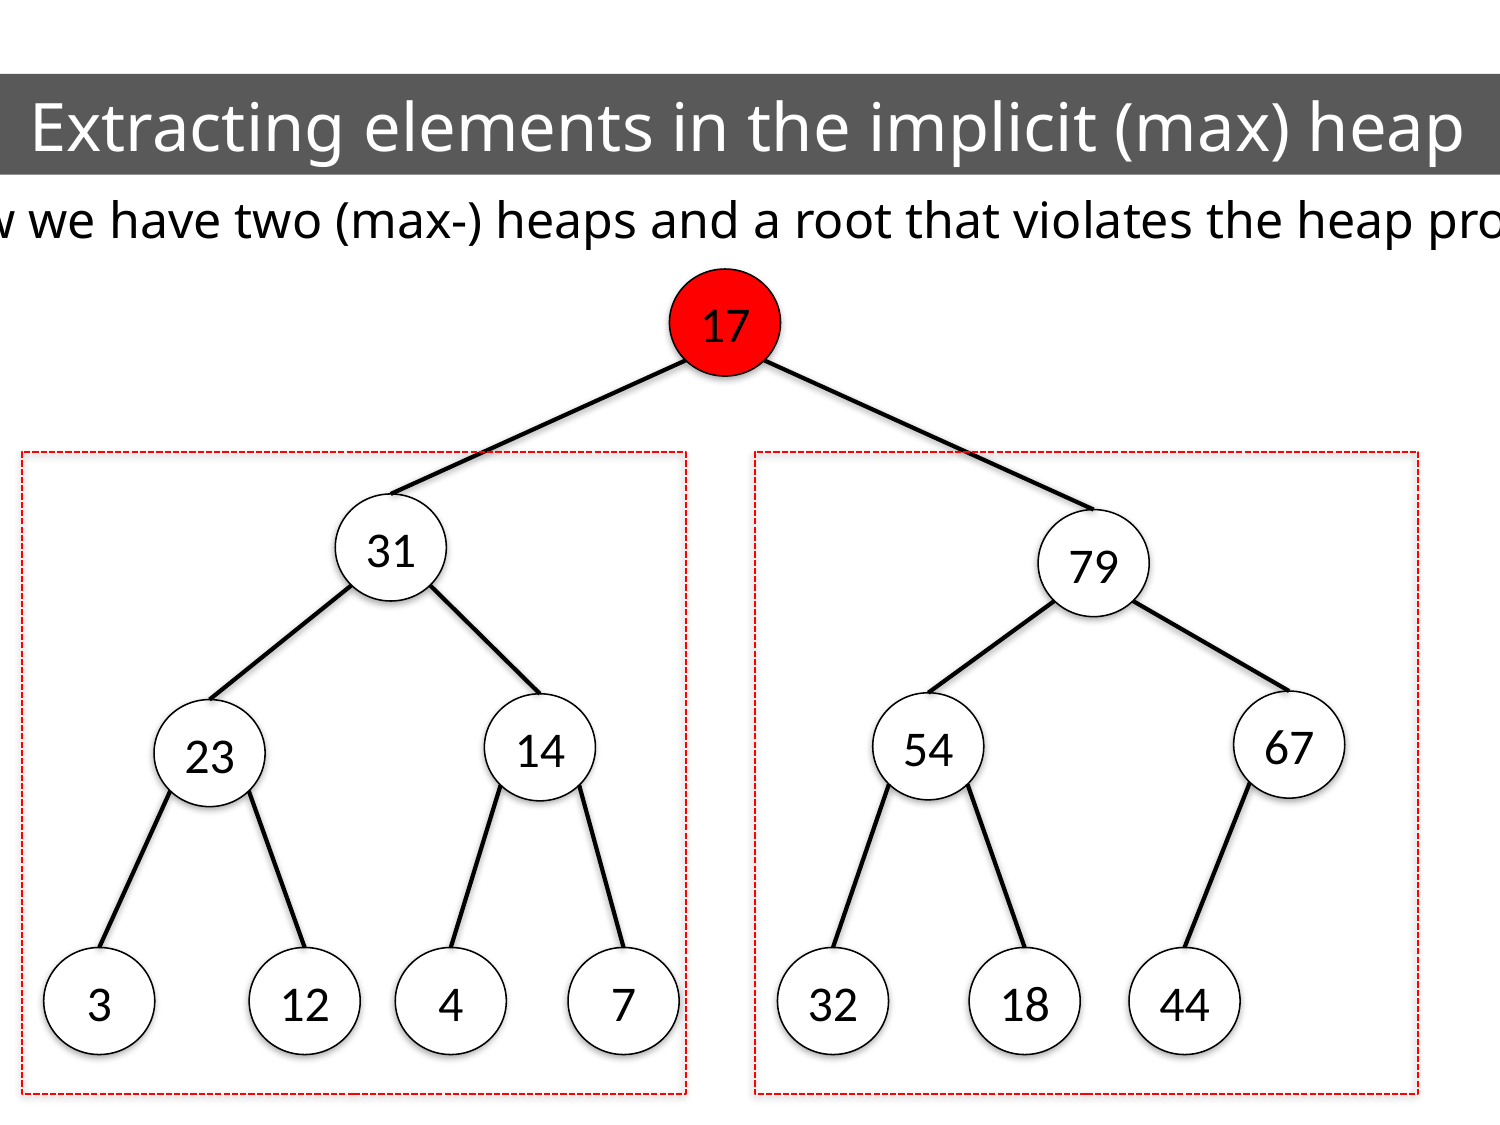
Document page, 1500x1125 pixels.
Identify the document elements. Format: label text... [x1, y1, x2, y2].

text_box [450, 784, 501, 948]
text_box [967, 783, 1025, 948]
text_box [390, 360, 686, 495]
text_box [763, 360, 1094, 510]
text_box [752, 450, 1420, 1096]
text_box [578, 784, 624, 948]
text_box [1132, 600, 1290, 692]
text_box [209, 585, 352, 700]
text_box Extracting elements in the implicit (max) heap [0, 73, 1500, 175]
text_box [20, 450, 688, 1096]
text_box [429, 585, 541, 694]
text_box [99, 790, 171, 948]
text_box Note that now we have two (max-) heaps and a root that violates the heap property: [0, 181, 1500, 257]
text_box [832, 783, 890, 948]
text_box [927, 600, 1055, 693]
text_box 17 [668, 268, 782, 377]
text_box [248, 790, 305, 948]
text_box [1184, 782, 1251, 948]
